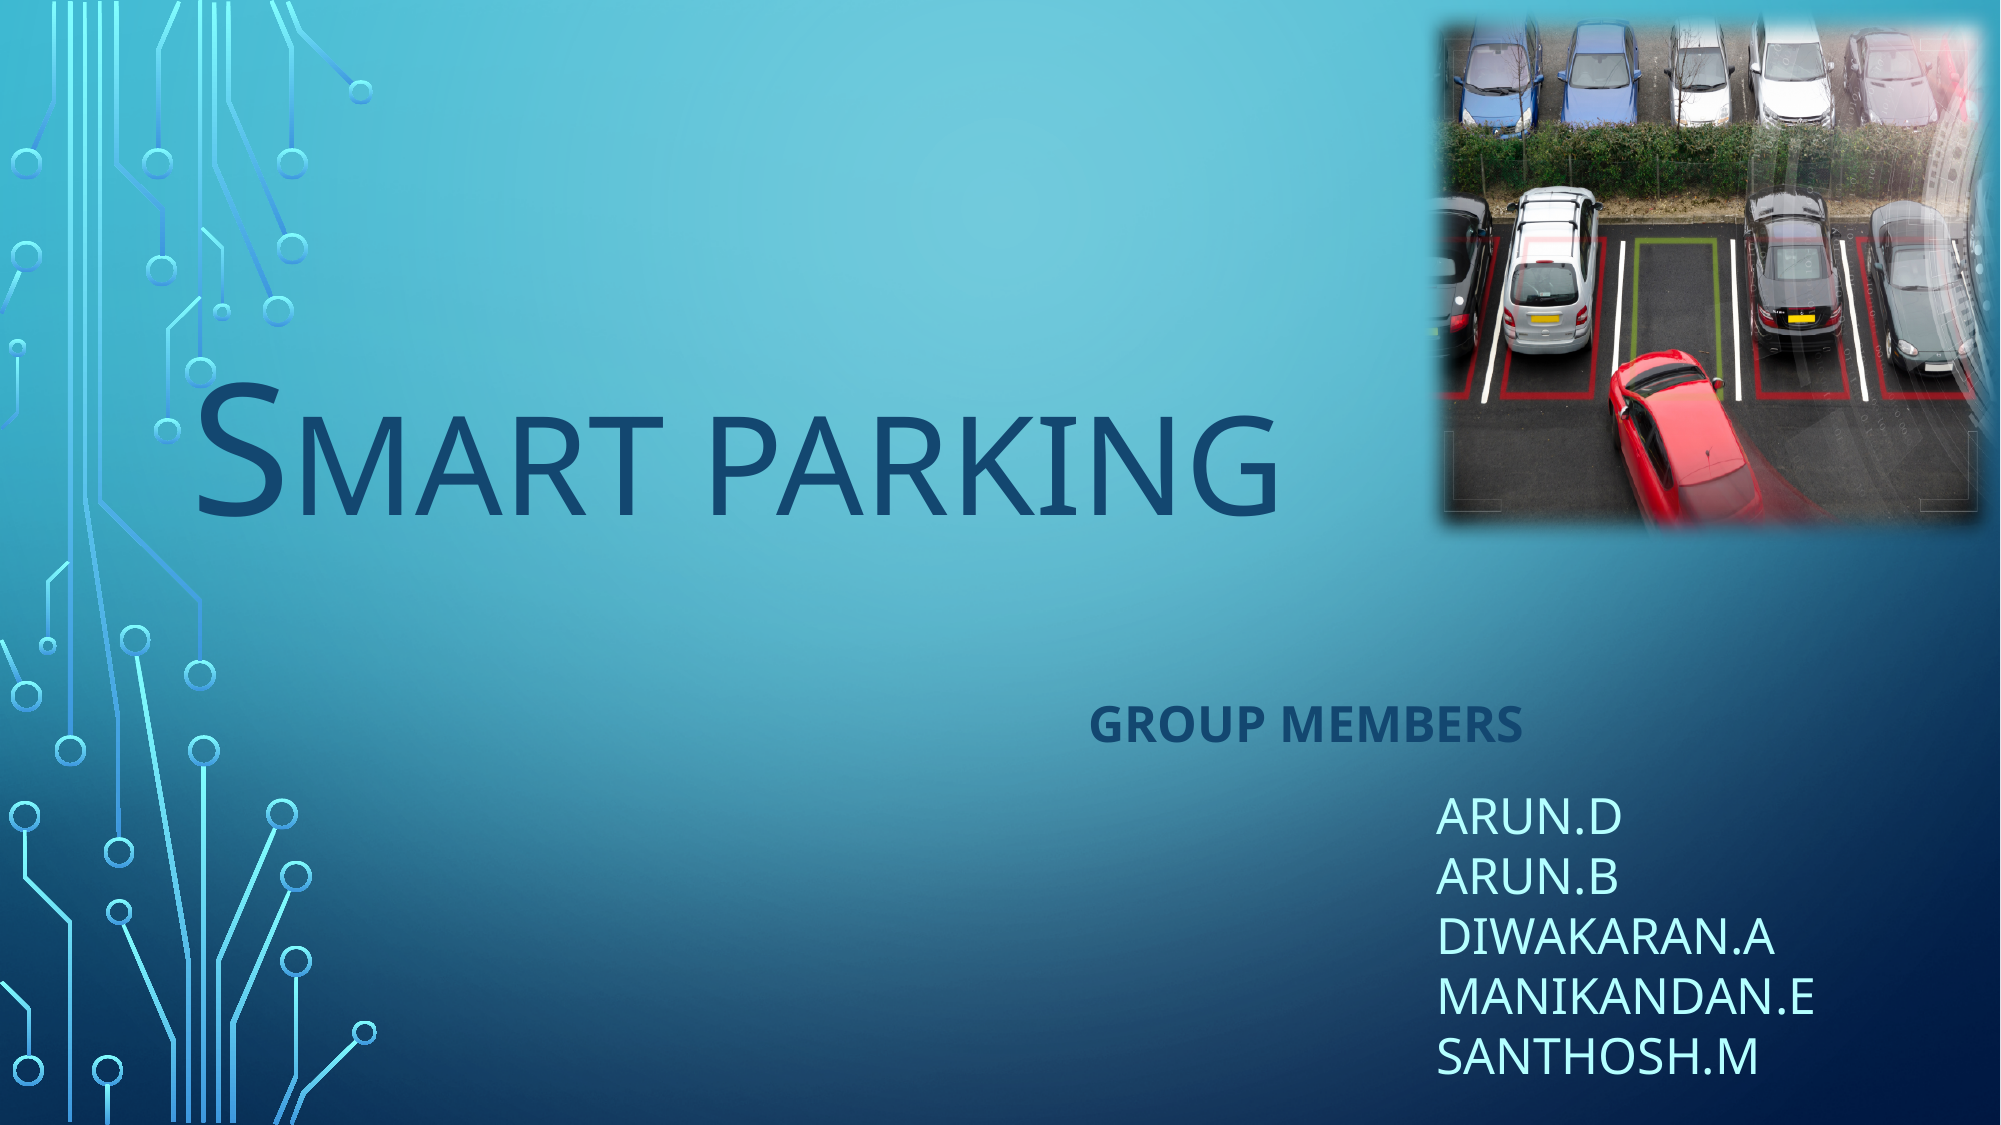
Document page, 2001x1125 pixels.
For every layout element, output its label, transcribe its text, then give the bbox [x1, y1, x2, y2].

picture [1421, 5, 2000, 545]
text_box ARUN.D ARUN.B DIWAKARAN.A MANIKANDAN.E SANTHOSH.M [1421, 776, 1865, 1092]
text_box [967, 0, 2000, 625]
text_box GROUP MEMBERS [999, 684, 1614, 760]
title SmART PARKING [175, 189, 967, 563]
